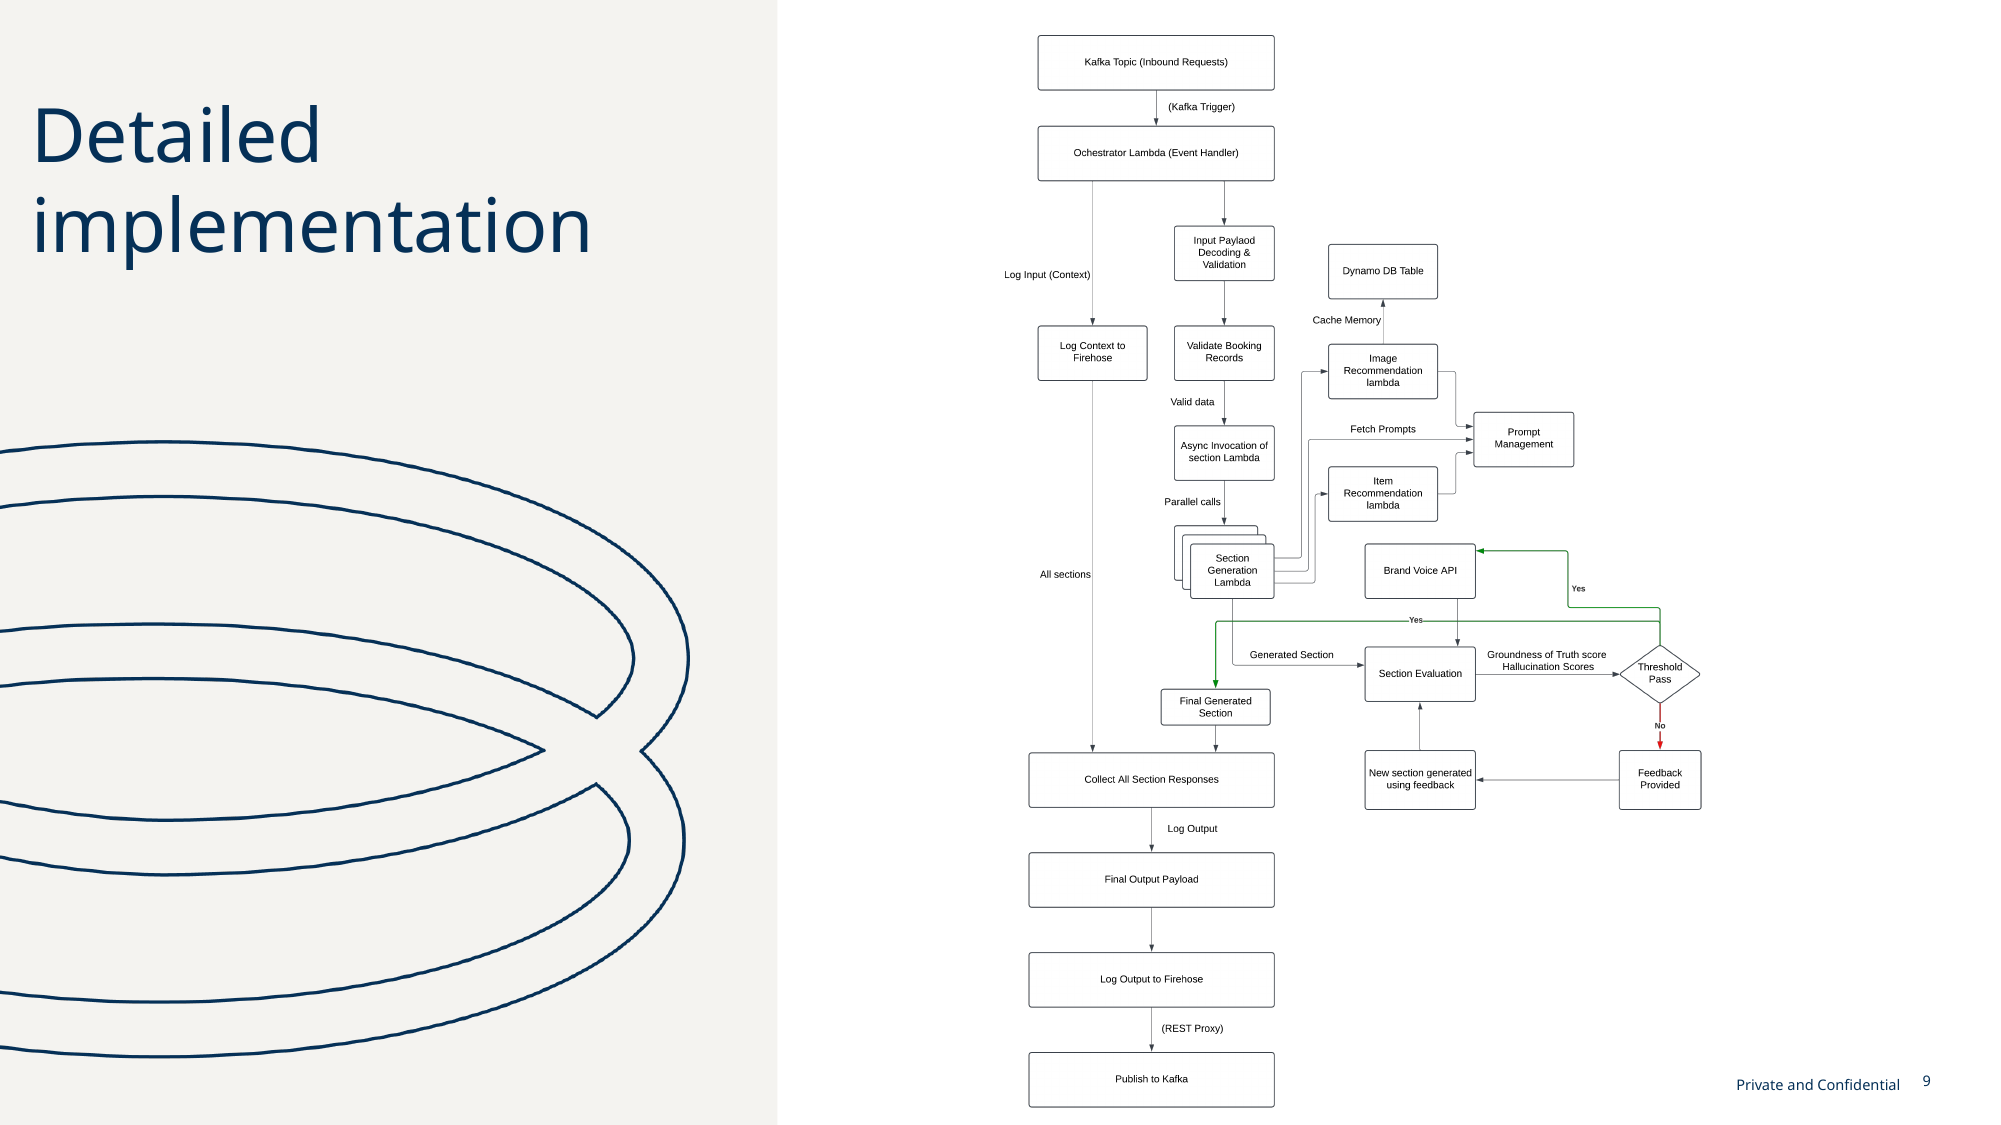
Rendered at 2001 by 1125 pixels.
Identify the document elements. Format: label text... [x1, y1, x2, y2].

picture [0, 0, 1720, 1125]
title Detailed implementation [31, 87, 683, 270]
